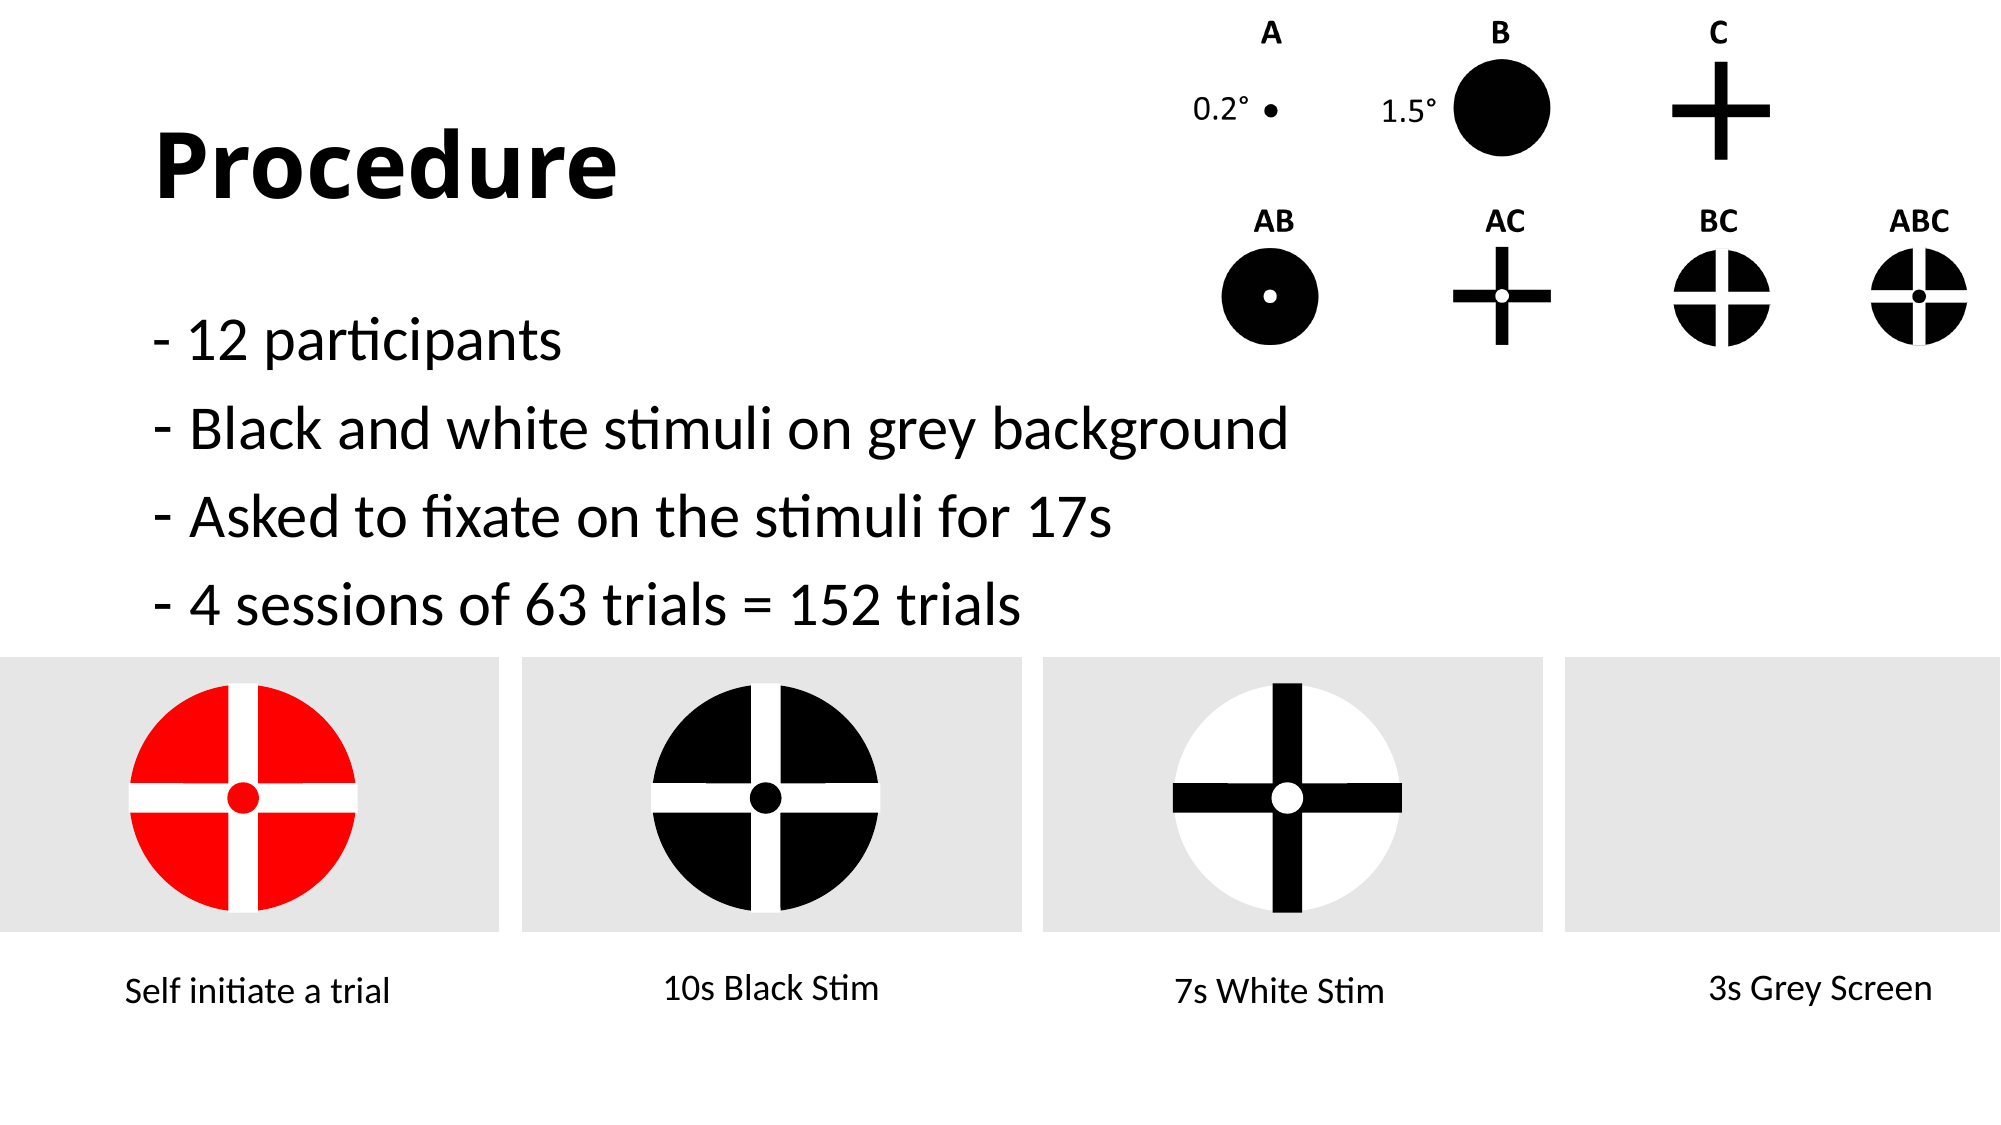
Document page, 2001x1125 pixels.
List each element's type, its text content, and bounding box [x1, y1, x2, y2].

picture [1171, 0, 2000, 347]
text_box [1044, 643, 1543, 1020]
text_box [1565, 658, 2000, 1017]
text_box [0, 643, 498, 1020]
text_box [522, 643, 1021, 1017]
title Procedure [137, 59, 1171, 278]
list - 12 participants Black and white stimuli on grey background Asked to fixate on the stimuli for 17s 4 sessions of 63 trials = 152 trials [137, 299, 1836, 1014]
